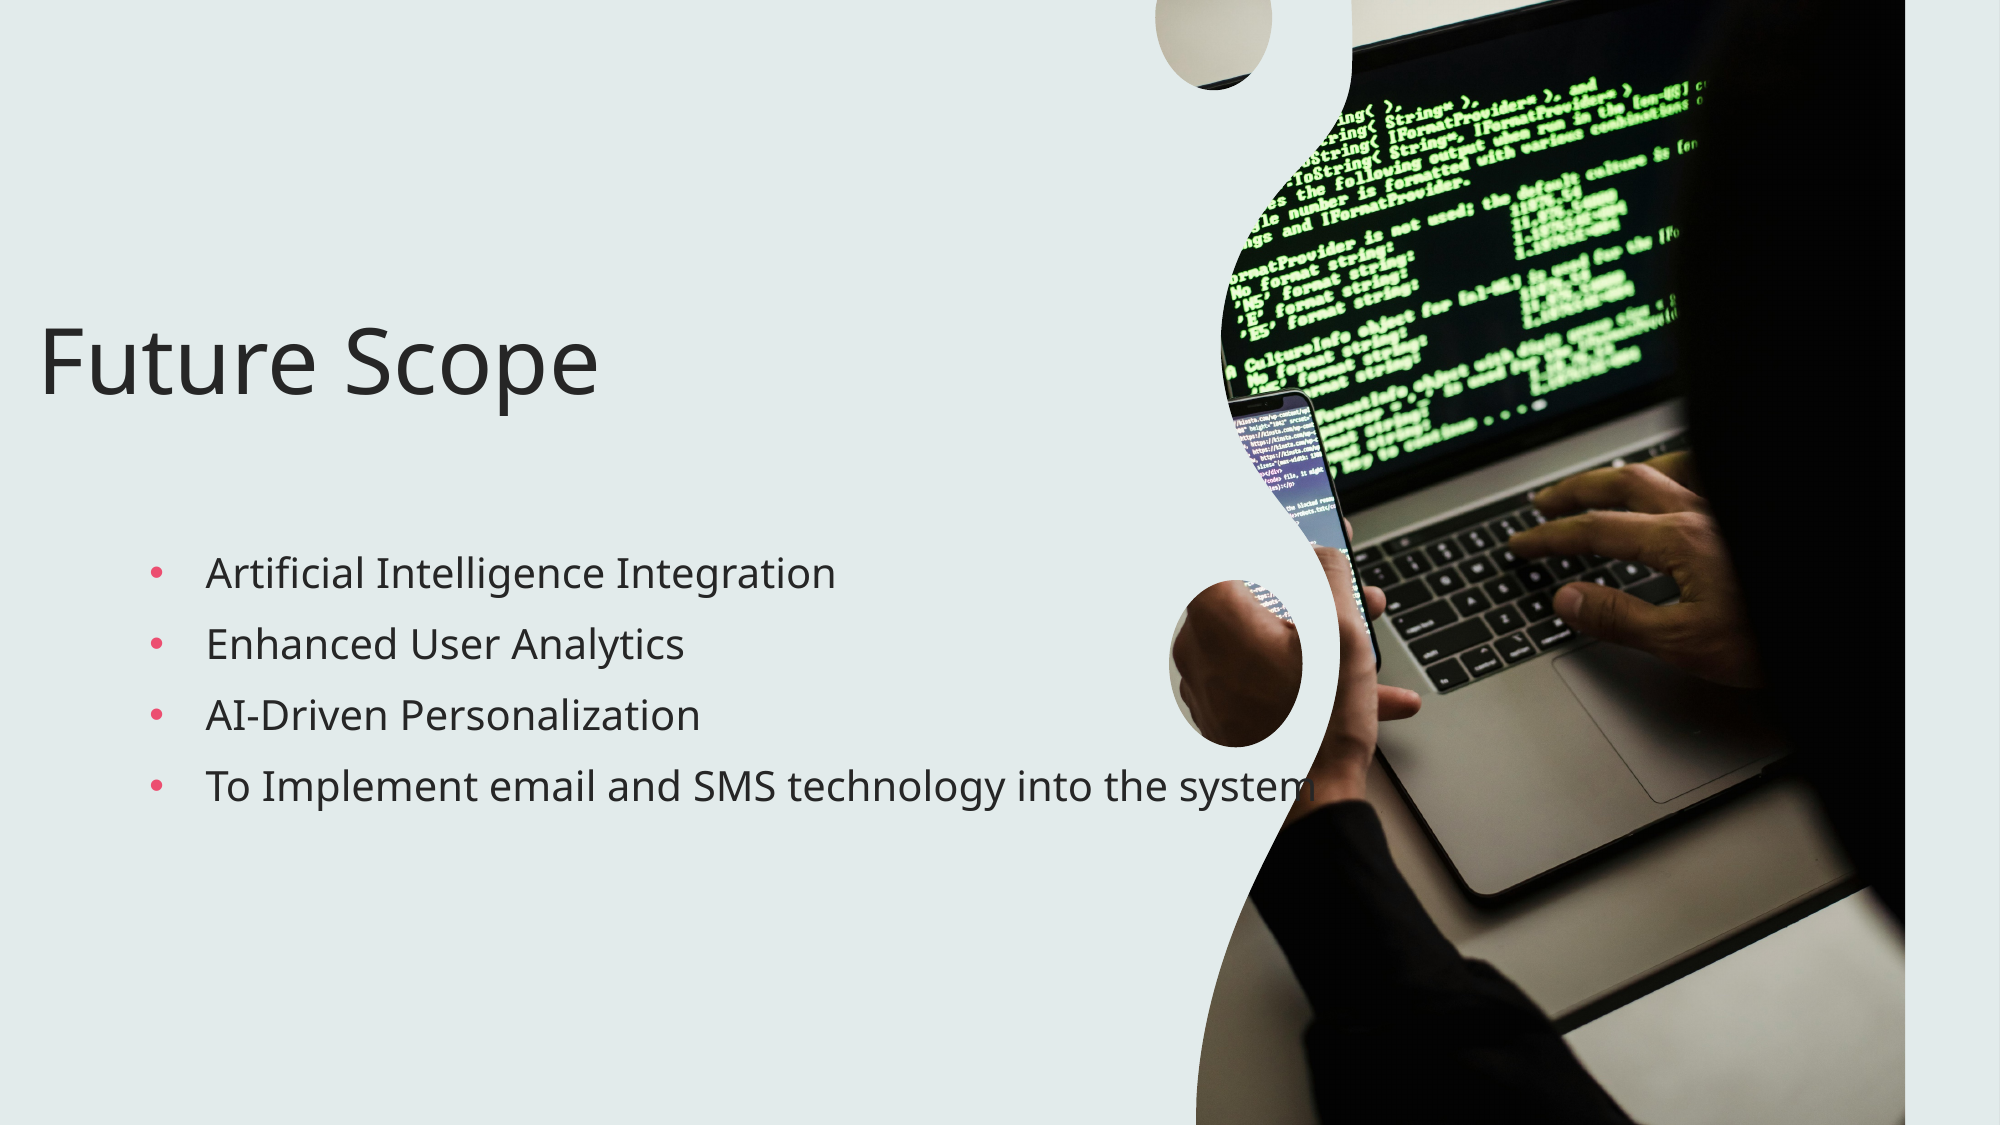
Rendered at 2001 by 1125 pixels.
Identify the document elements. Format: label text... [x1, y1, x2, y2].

text_box [1906, 0, 2000, 1125]
picture [1155, 0, 1906, 1125]
text_box [0, 0, 1155, 539]
title Future Scope [22, 182, 942, 421]
subtitle Artificial Intelligence Integration Enhanced User Analytics AI-Driven Personalization To Implement email and SMS technology into the system [0, 539, 1155, 1125]
